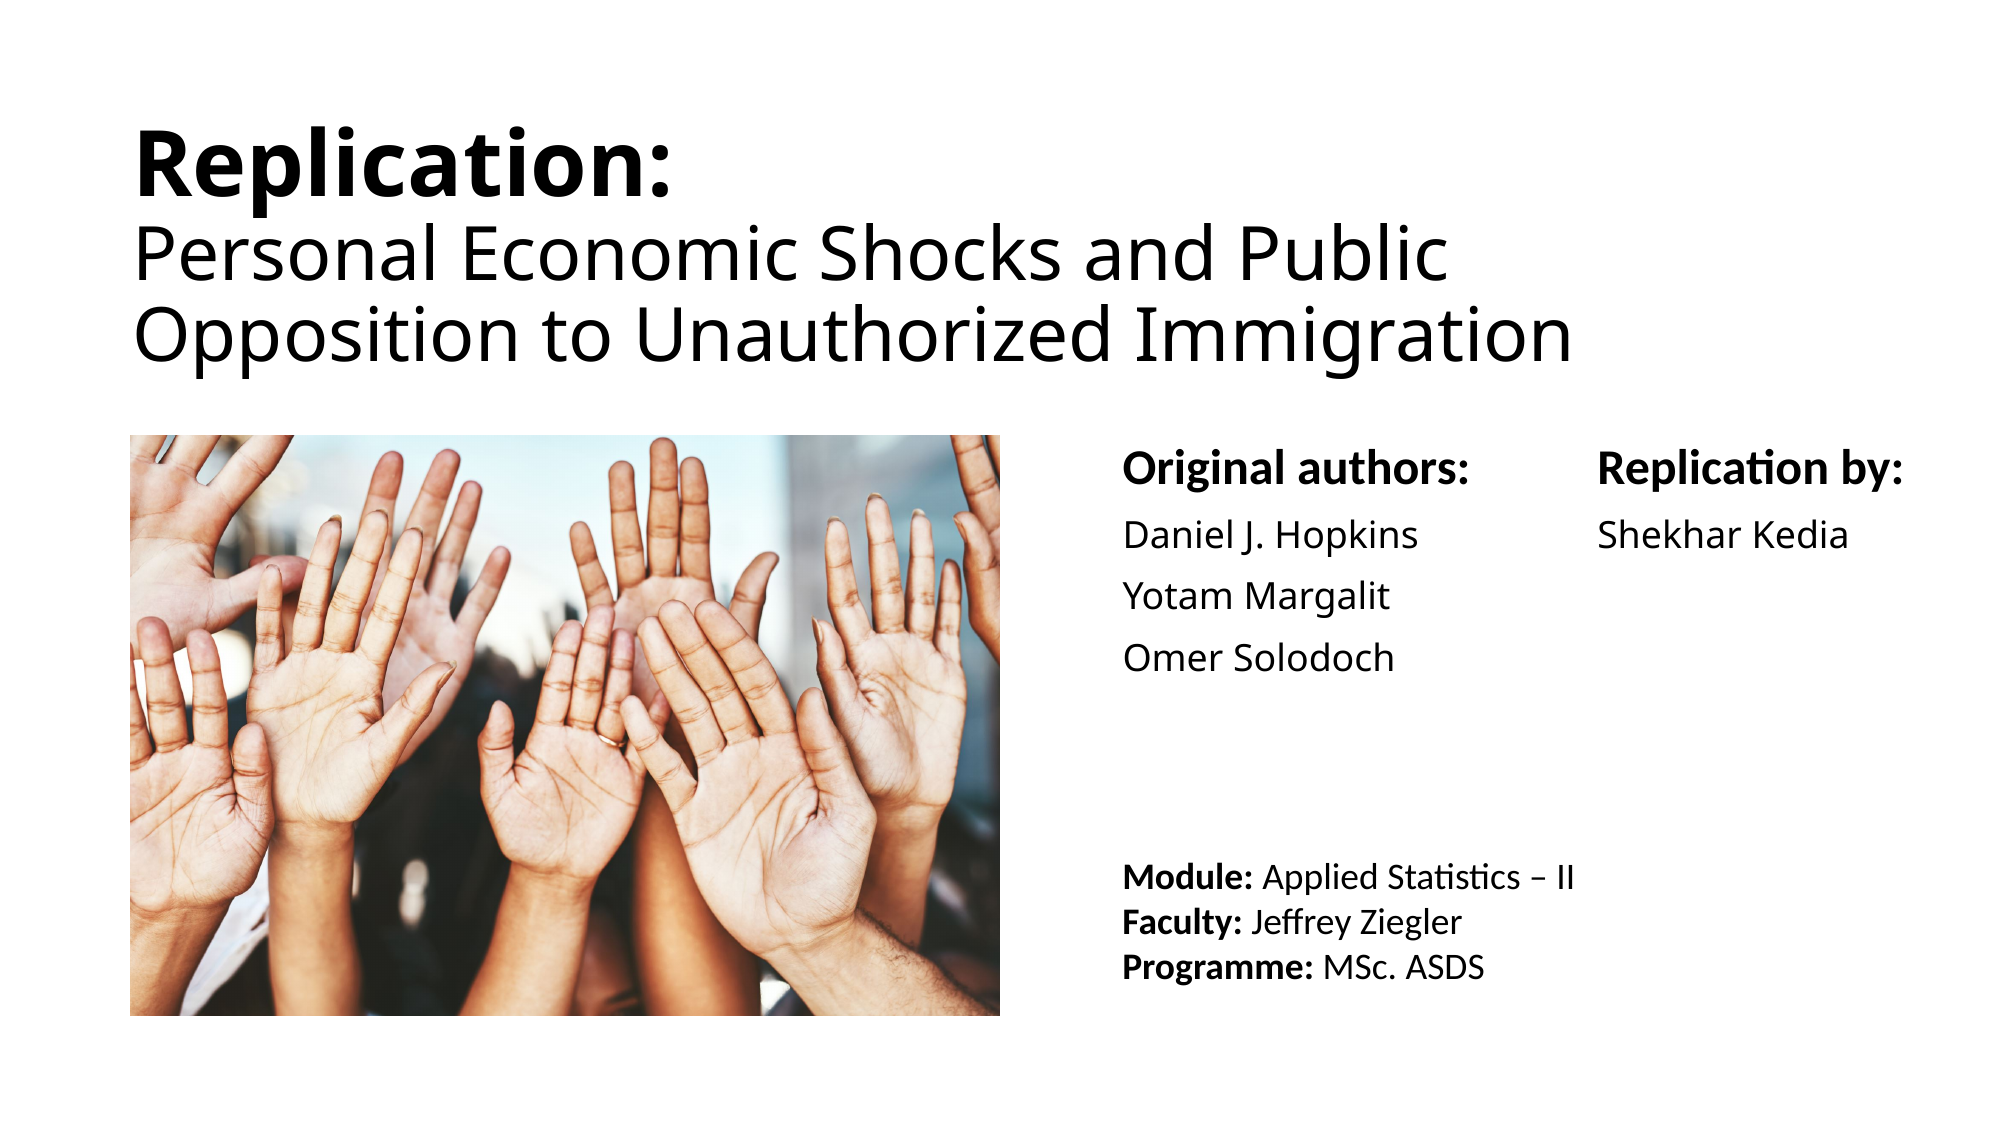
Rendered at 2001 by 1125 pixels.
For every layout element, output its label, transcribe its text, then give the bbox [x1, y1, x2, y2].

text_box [1107, 433, 1967, 726]
title Replication: Personal Economic Shocks and Public Opposition to Unauthorized Immigration [116, 70, 1711, 386]
picture [130, 435, 1000, 1016]
text_box Module: Applied Statistics – II Faculty: Jeffrey Ziegler Programme: MSc. ASDS [1107, 844, 1623, 995]
